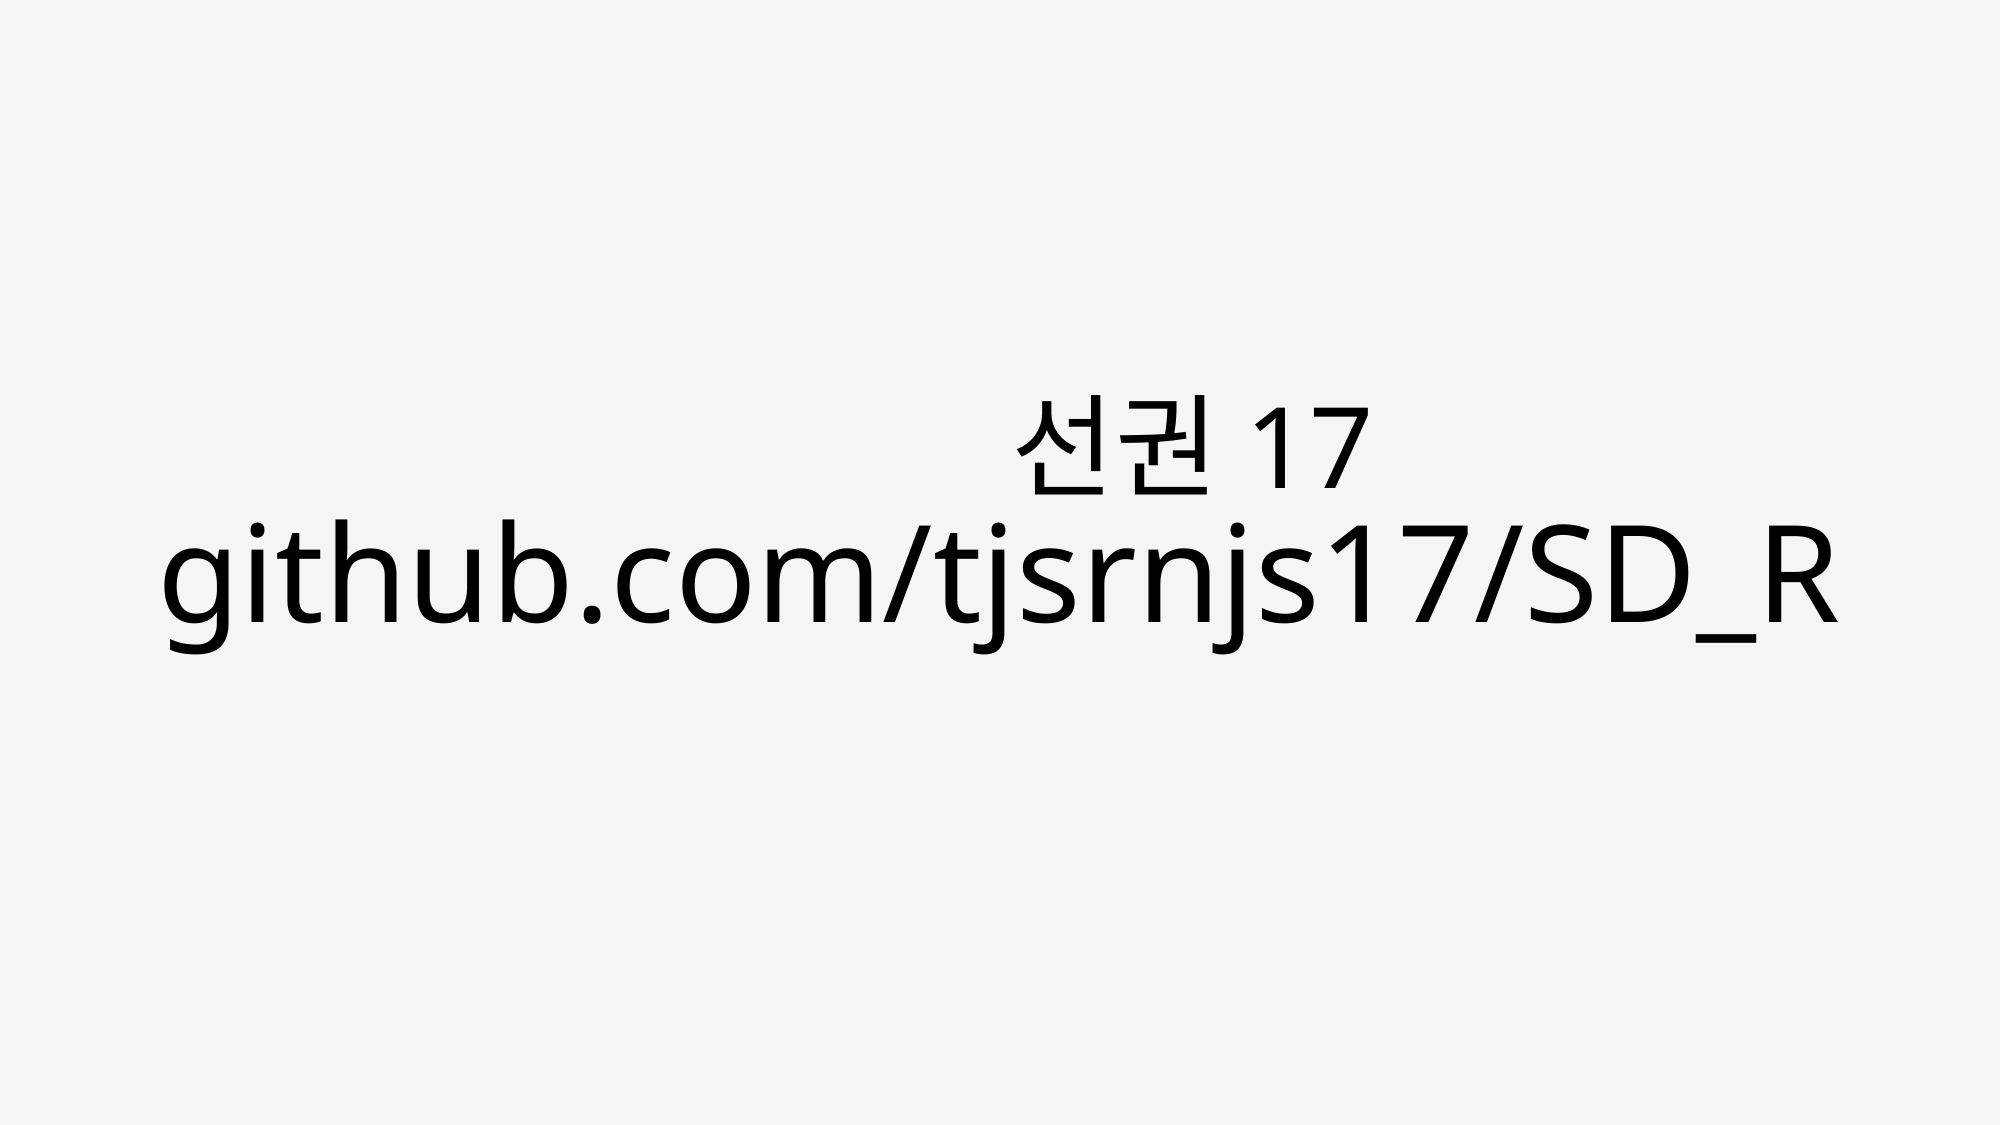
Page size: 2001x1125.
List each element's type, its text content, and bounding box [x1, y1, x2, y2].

title github.com/tjsrnjs17/SD_R [128, 465, 1871, 660]
text_box 선권17 [966, 361, 1420, 521]
